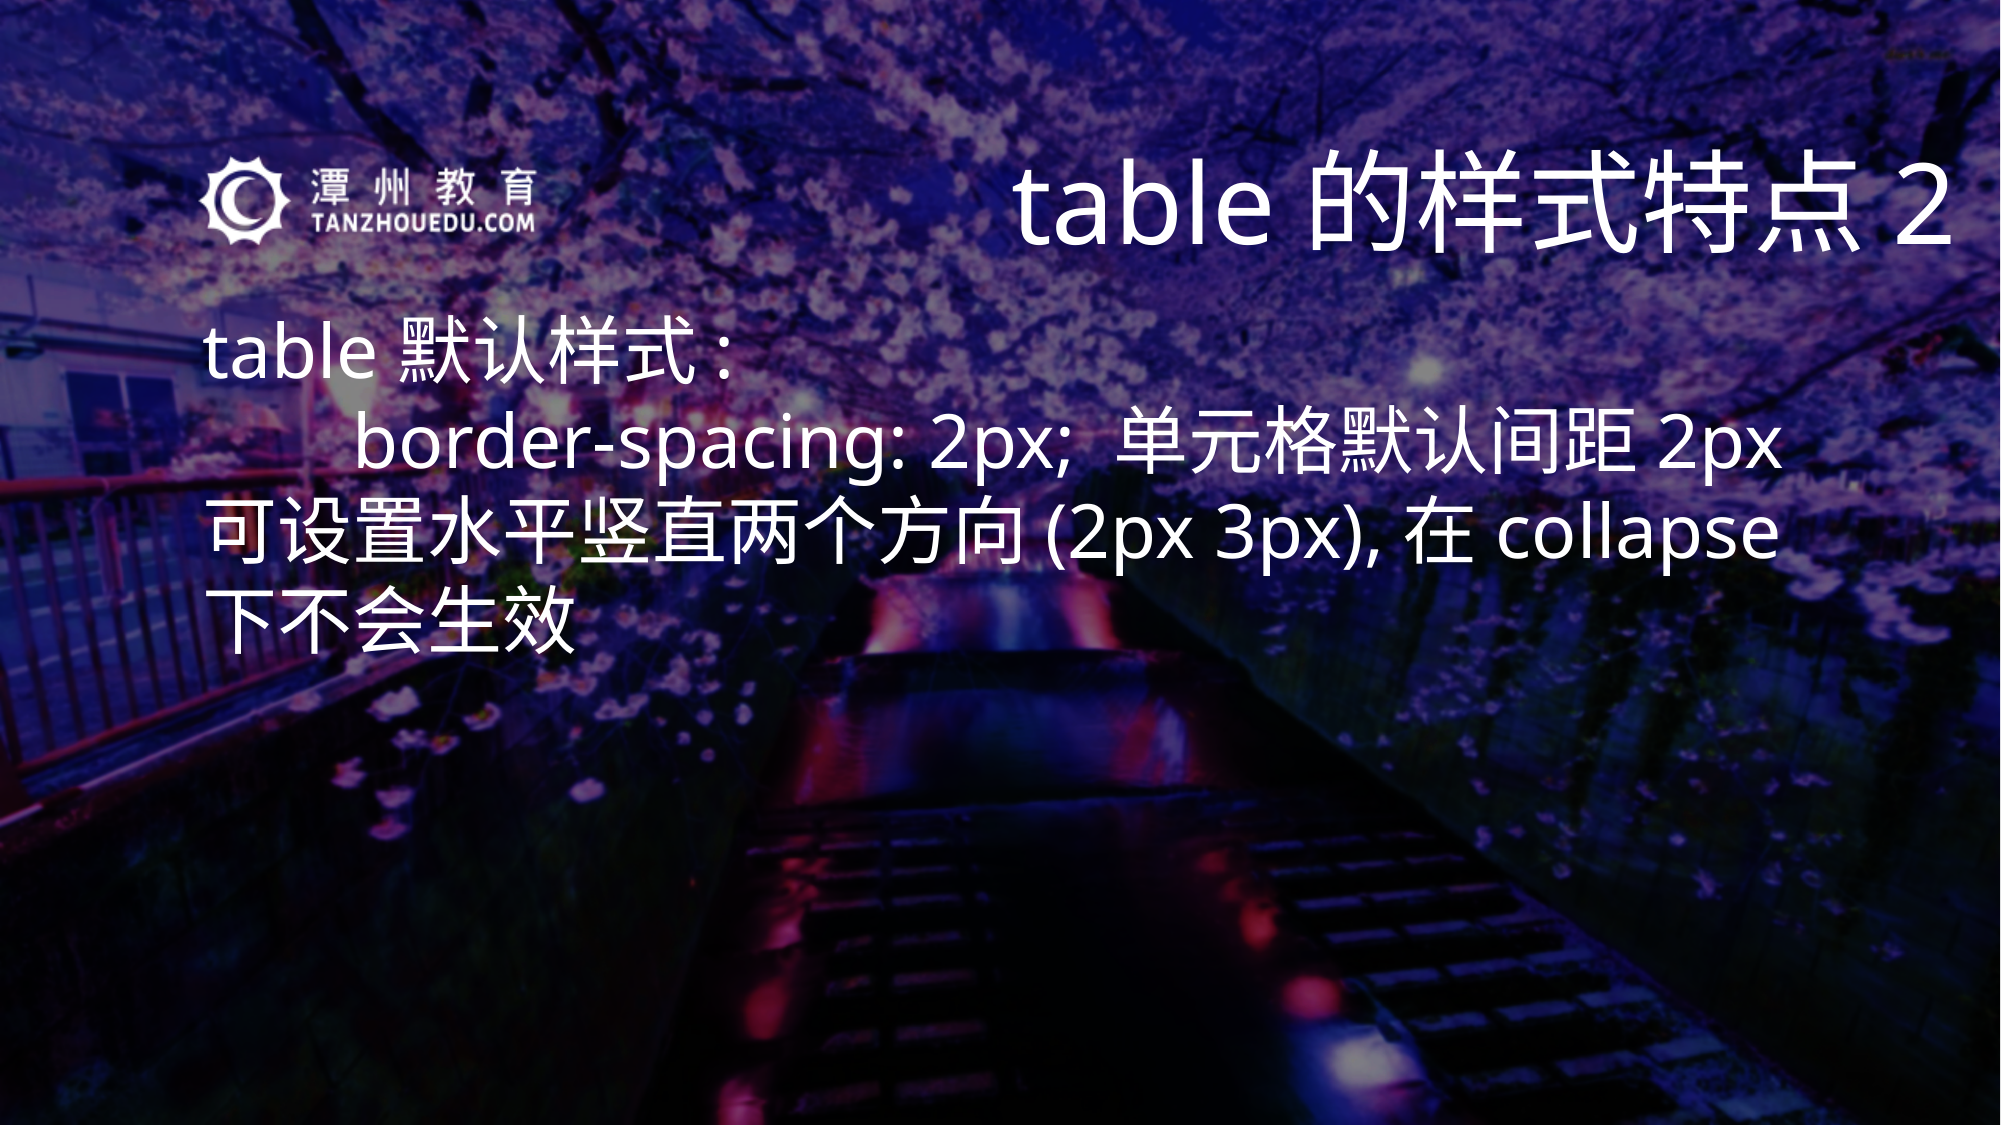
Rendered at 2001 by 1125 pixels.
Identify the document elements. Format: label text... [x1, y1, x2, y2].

picture [0, 0, 2001, 1125]
text_box table默认样式: border-spacing: 2px; 单元格默认间距2px可设置水平竖直两个方向(2px 3px),在collapse下不会生效 [187, 296, 1813, 671]
text_box table的样式特点2 [996, 124, 1972, 275]
